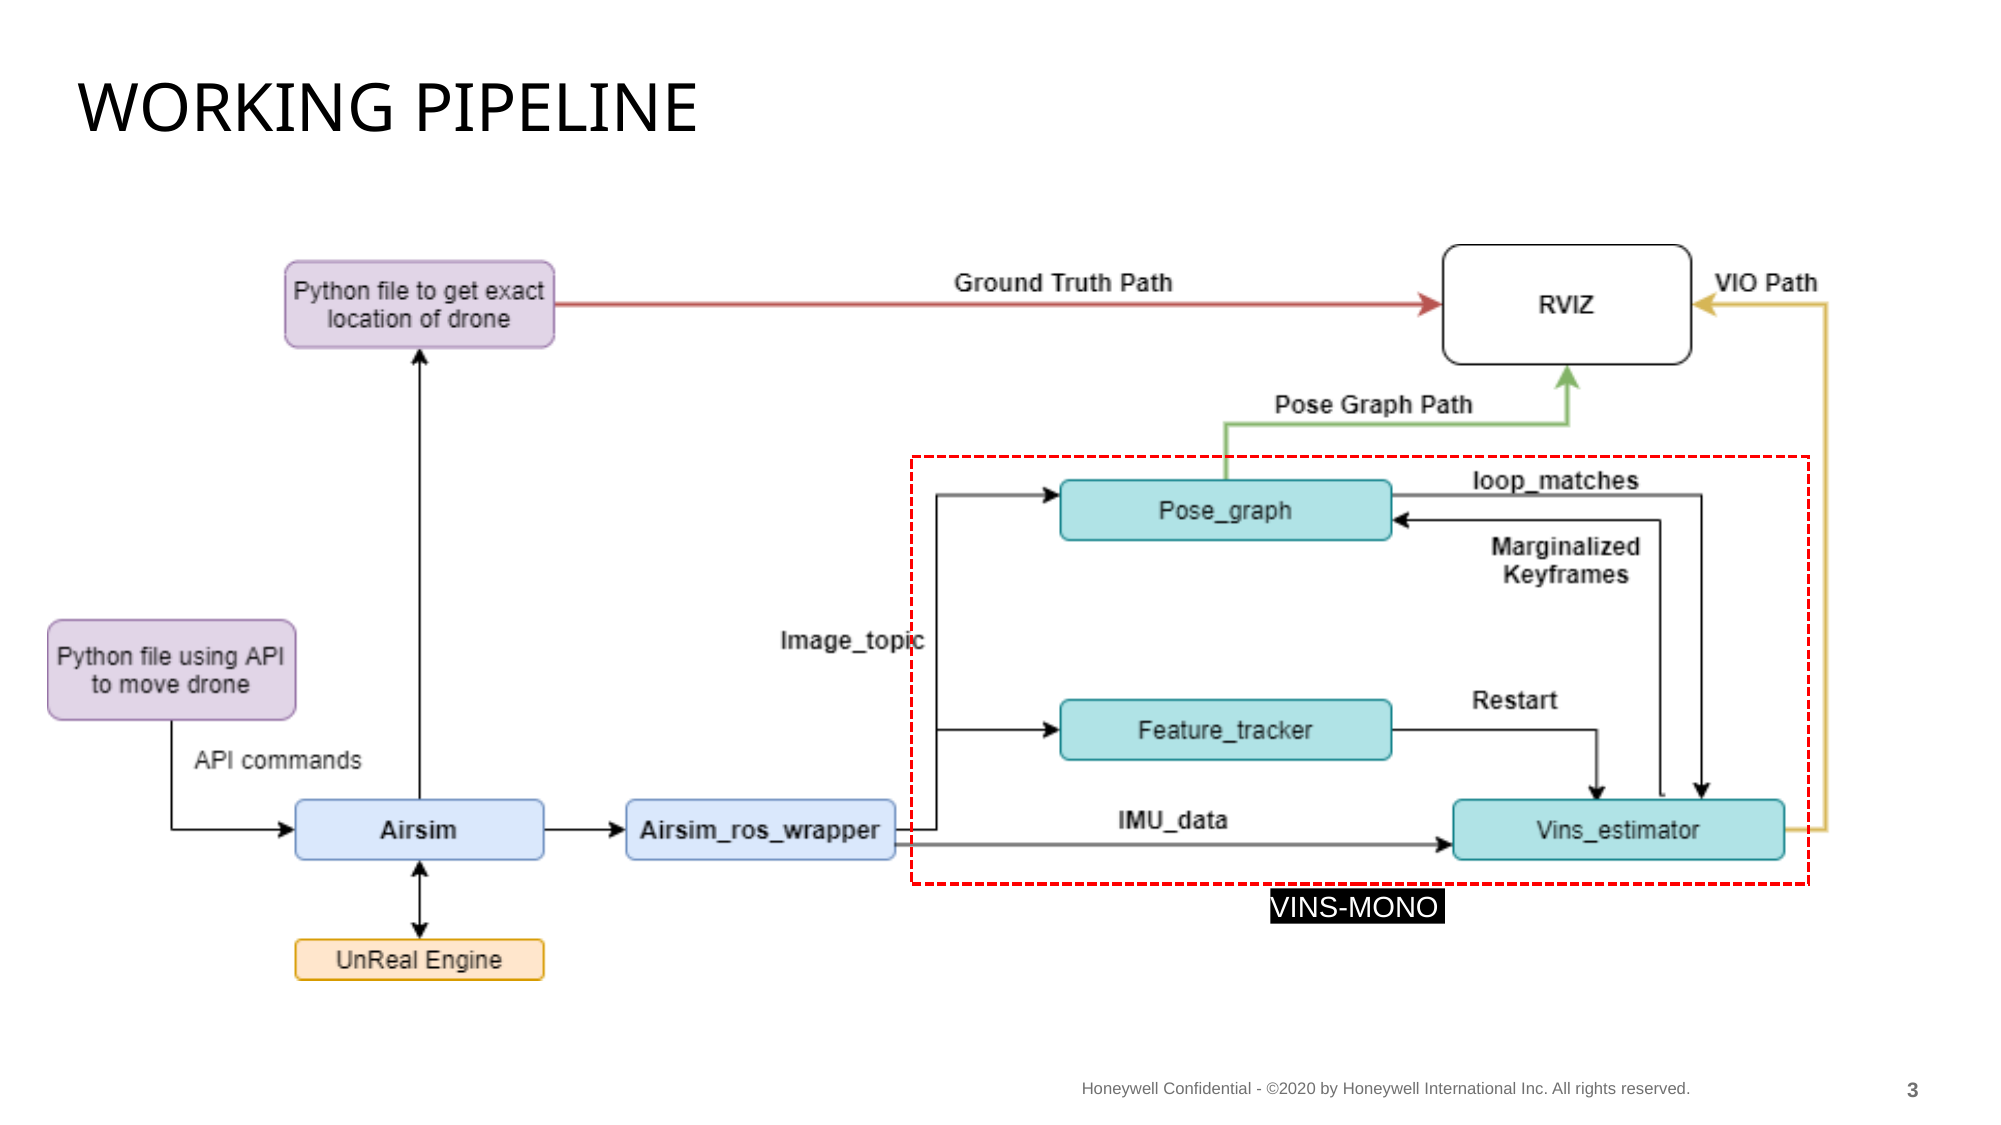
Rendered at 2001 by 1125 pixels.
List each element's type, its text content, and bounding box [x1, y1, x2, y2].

title Working Pipeline [77, 65, 1952, 162]
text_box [47, 244, 1883, 981]
slide_number 2 [1837, 1062, 1919, 1102]
